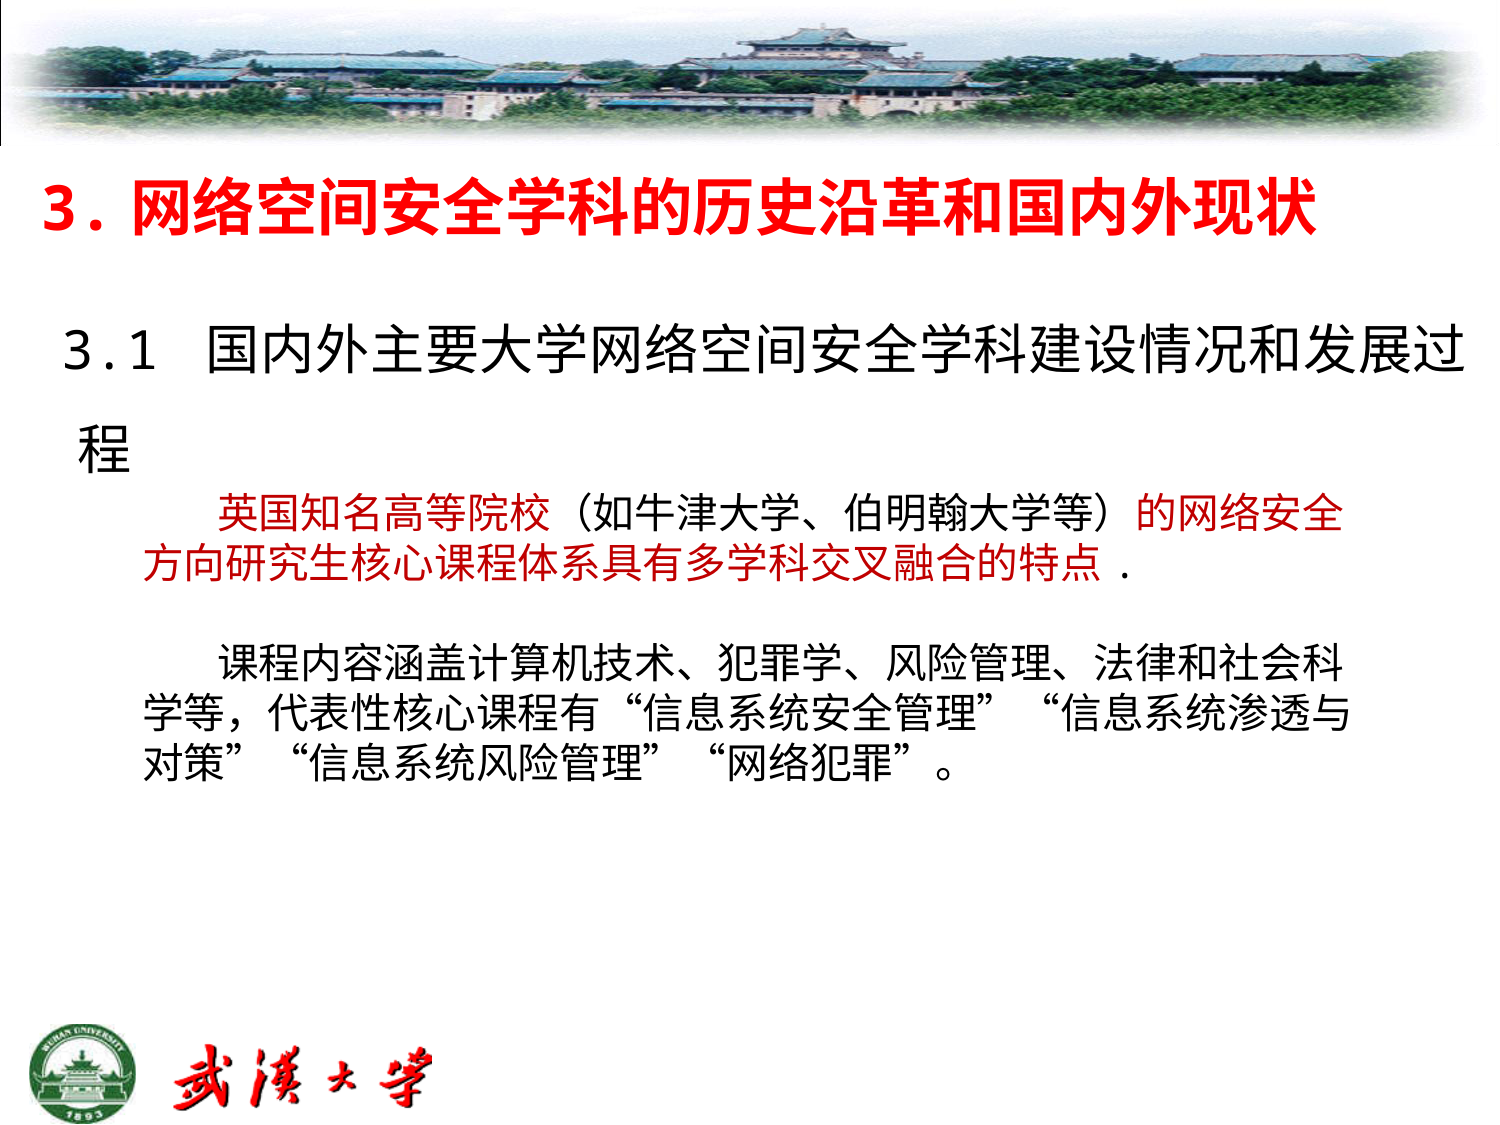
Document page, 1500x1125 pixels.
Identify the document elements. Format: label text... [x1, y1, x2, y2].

picture [171, 1034, 432, 1125]
picture [0, 0, 1500, 118]
title 3.网络空间安全学科的历史沿革和国内外现状 [0, 118, 1500, 256]
text_box 英国知名高等院校（如牛津大学、伯明翰大学等）的网络安全方向研究生核心课程体系具有多学科交叉融合的特点. 课程内容涵盖计算机技术、犯罪学、风险管理、法律和社会科学等，代表性核心课程有“信息系统安全管理”“信息系统渗透与对策”“信息系统风险管理”“网络犯罪”。 [127, 479, 1373, 795]
list 3.1 国内外主要大学网络空间安全学科建设情况和发展过程 [5, 255, 1483, 433]
